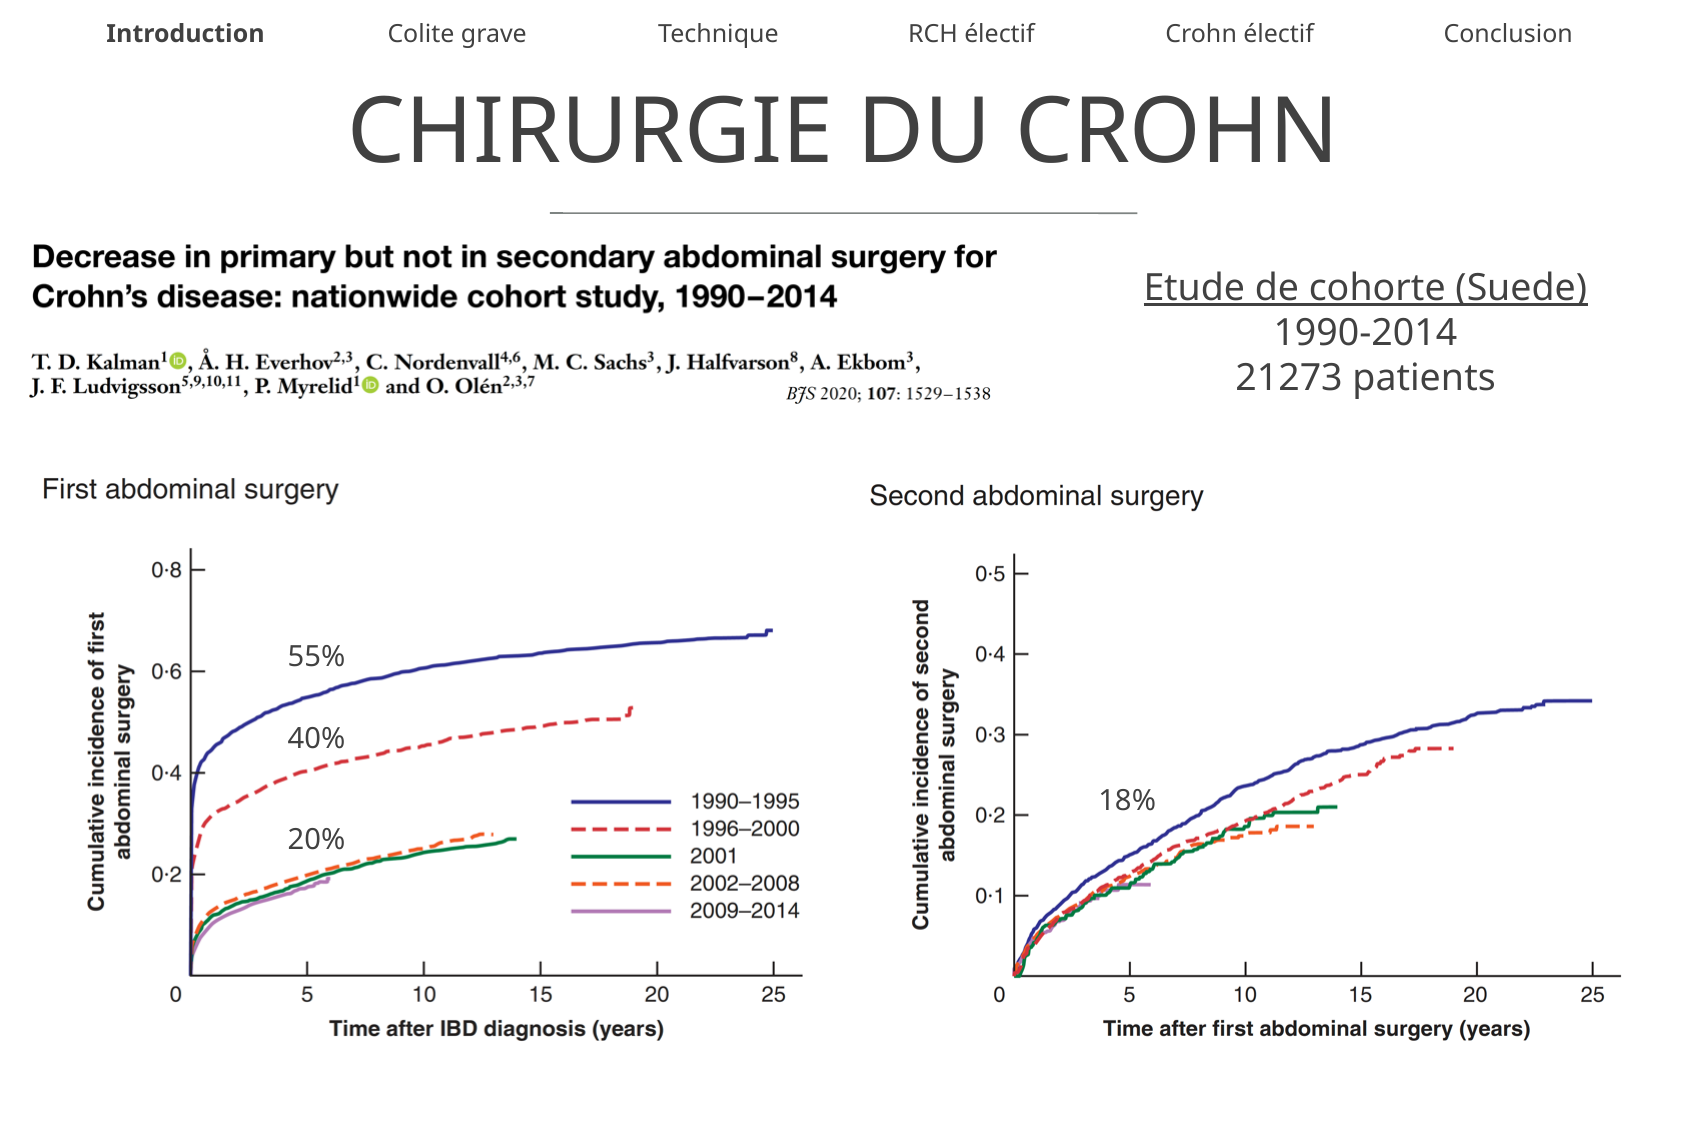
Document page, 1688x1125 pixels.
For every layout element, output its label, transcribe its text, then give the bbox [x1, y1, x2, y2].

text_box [34, 467, 823, 1052]
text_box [95, 9, 1592, 56]
title CHIRURGIE DU CROHN [84, 32, 1604, 220]
text_box Etude de cohorte (Suede) 1990-2014 21273 patients [1128, 255, 1603, 405]
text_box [15, 234, 1009, 407]
picture [857, 475, 1633, 1052]
